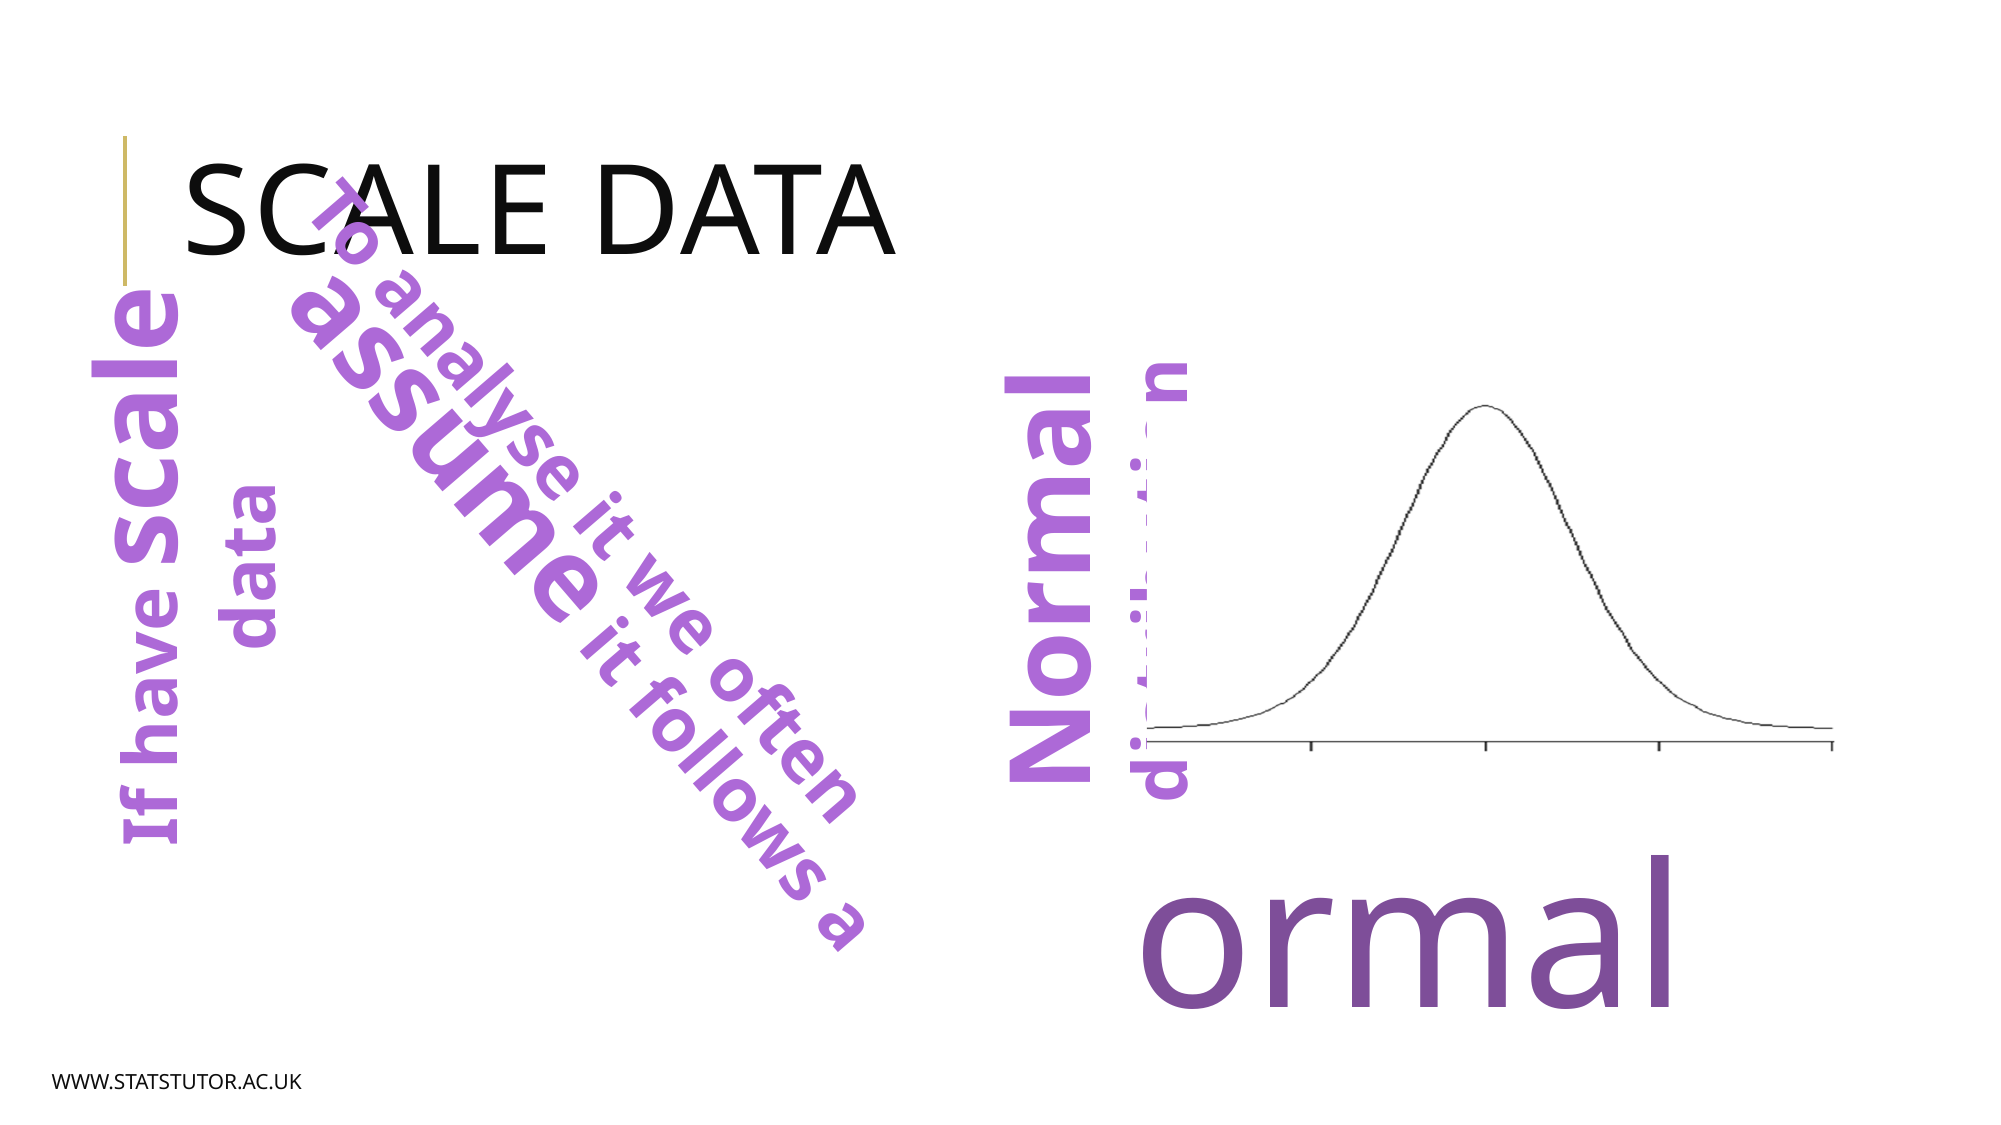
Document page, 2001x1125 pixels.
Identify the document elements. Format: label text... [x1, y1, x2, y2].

footer www.statstutor.ac.uk [0, 1050, 317, 1113]
text_box To analyse it we often [248, 114, 932, 887]
text_box If have scale data [57, 174, 298, 958]
text_box ormal [1117, 799, 1935, 1055]
text_box Normal distribution [970, 134, 1211, 1026]
text_box assume it follows a [237, 245, 956, 1003]
picture [1146, 402, 1835, 759]
title Scale data [168, 96, 1763, 342]
